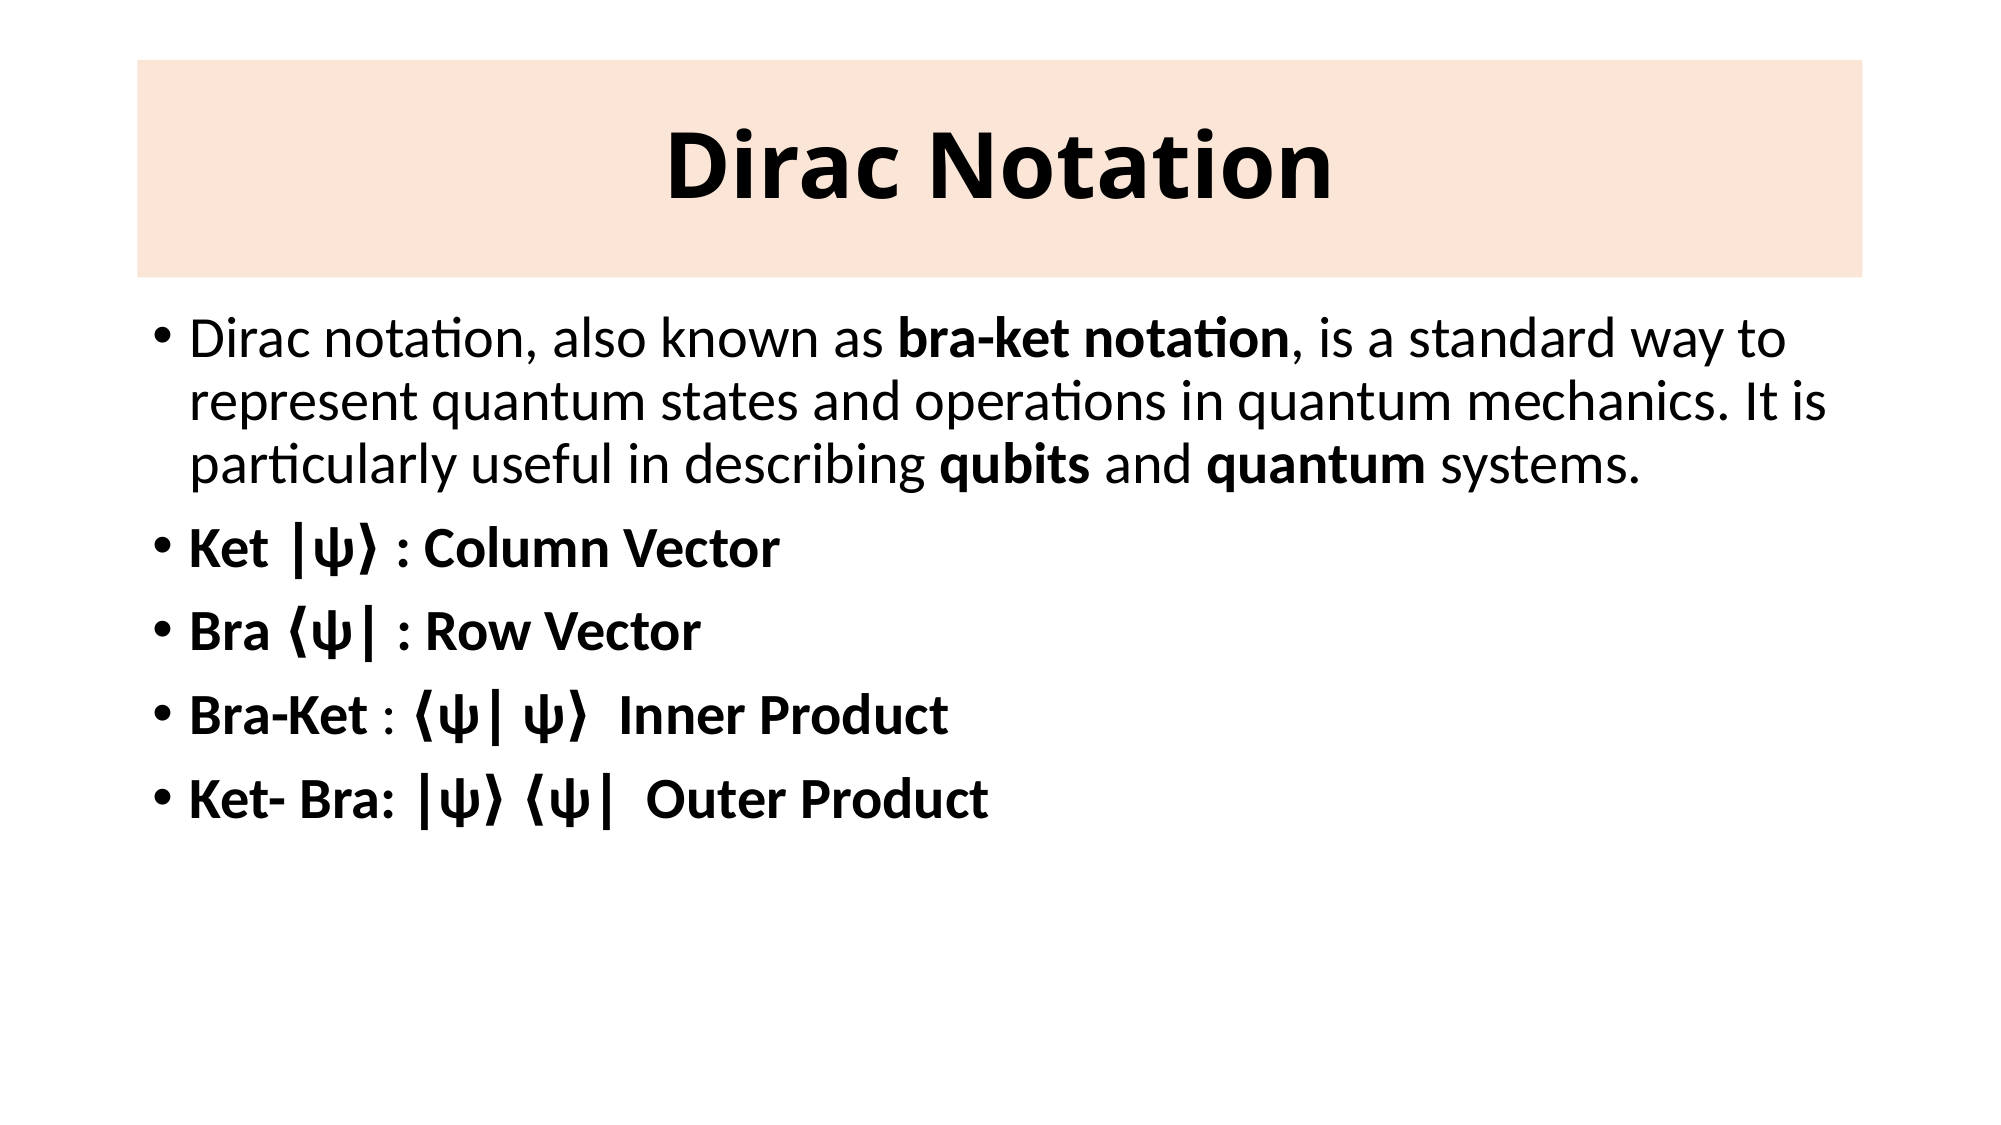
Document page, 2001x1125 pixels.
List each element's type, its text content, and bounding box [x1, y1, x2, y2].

list Dirac notation, also known as bra-ket notation, is a standard way to represent quantum states and operations in quantum mechanics. It is particularly useful in describing qubits and quantum systems. Ket ∣ψ⟩ : Column Vector Bra ⟨ψ∣ : Row Vector Bra-Ket : ⟨ψ∣ ψ⟩ Inner Product Ket- Bra: ∣ψ⟩ ⟨ψ∣ Outer Product [137, 299, 1863, 1014]
title Dirac Notation [137, 59, 1863, 278]
